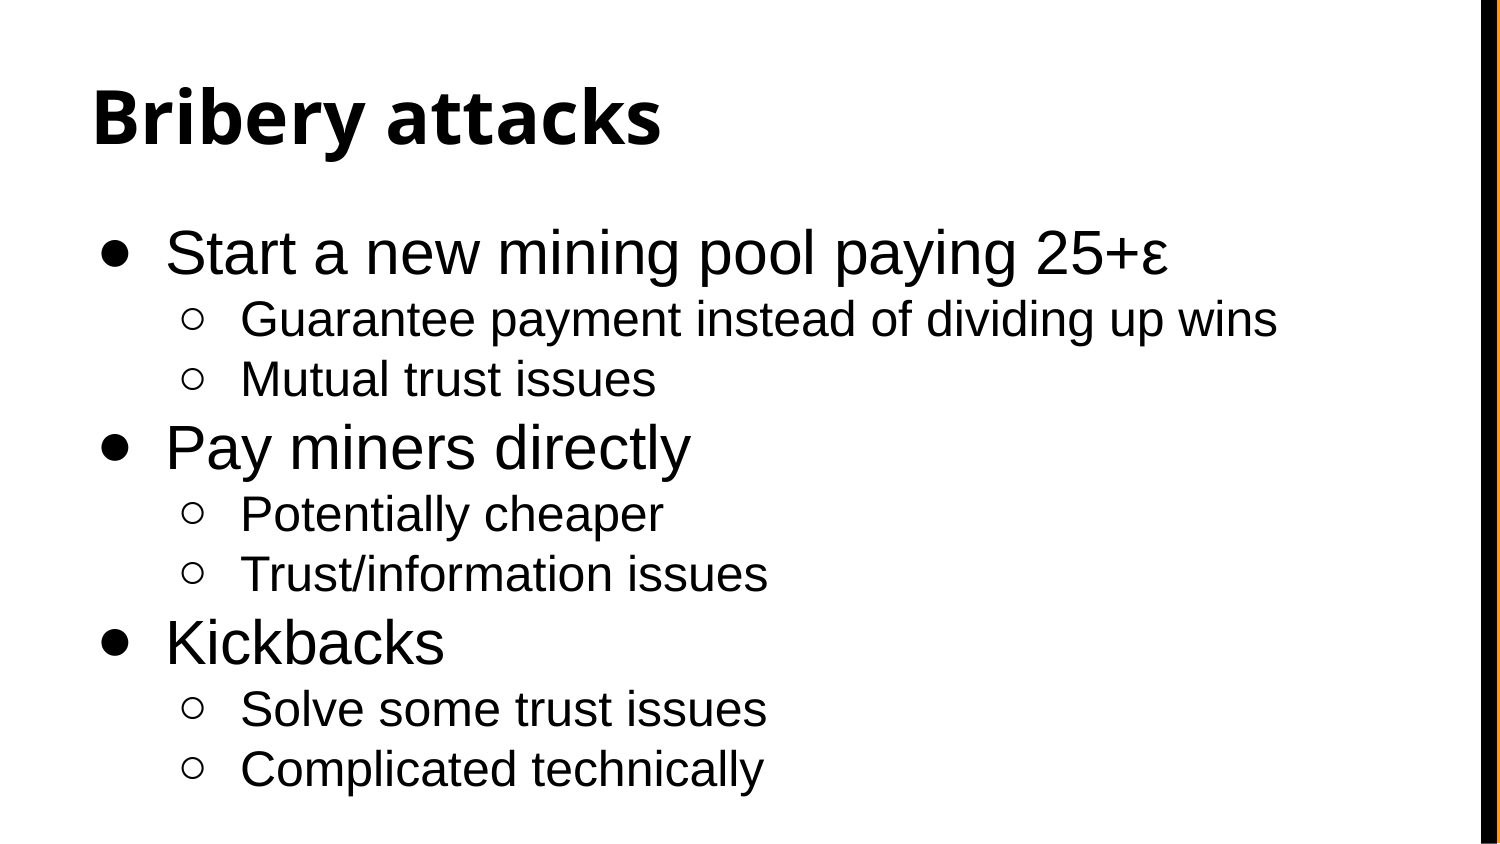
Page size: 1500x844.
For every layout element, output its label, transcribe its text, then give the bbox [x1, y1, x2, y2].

text_box Start a new mining pool paying 25+ε Guarantee payment instead of dividing up wins Mutual trust issues Pay miners directly Potentially cheaper Trust/information issues Kickbacks Solve some trust issues Complicated technically [74, 196, 1425, 808]
title Bribery attacks [75, 33, 1475, 175]
